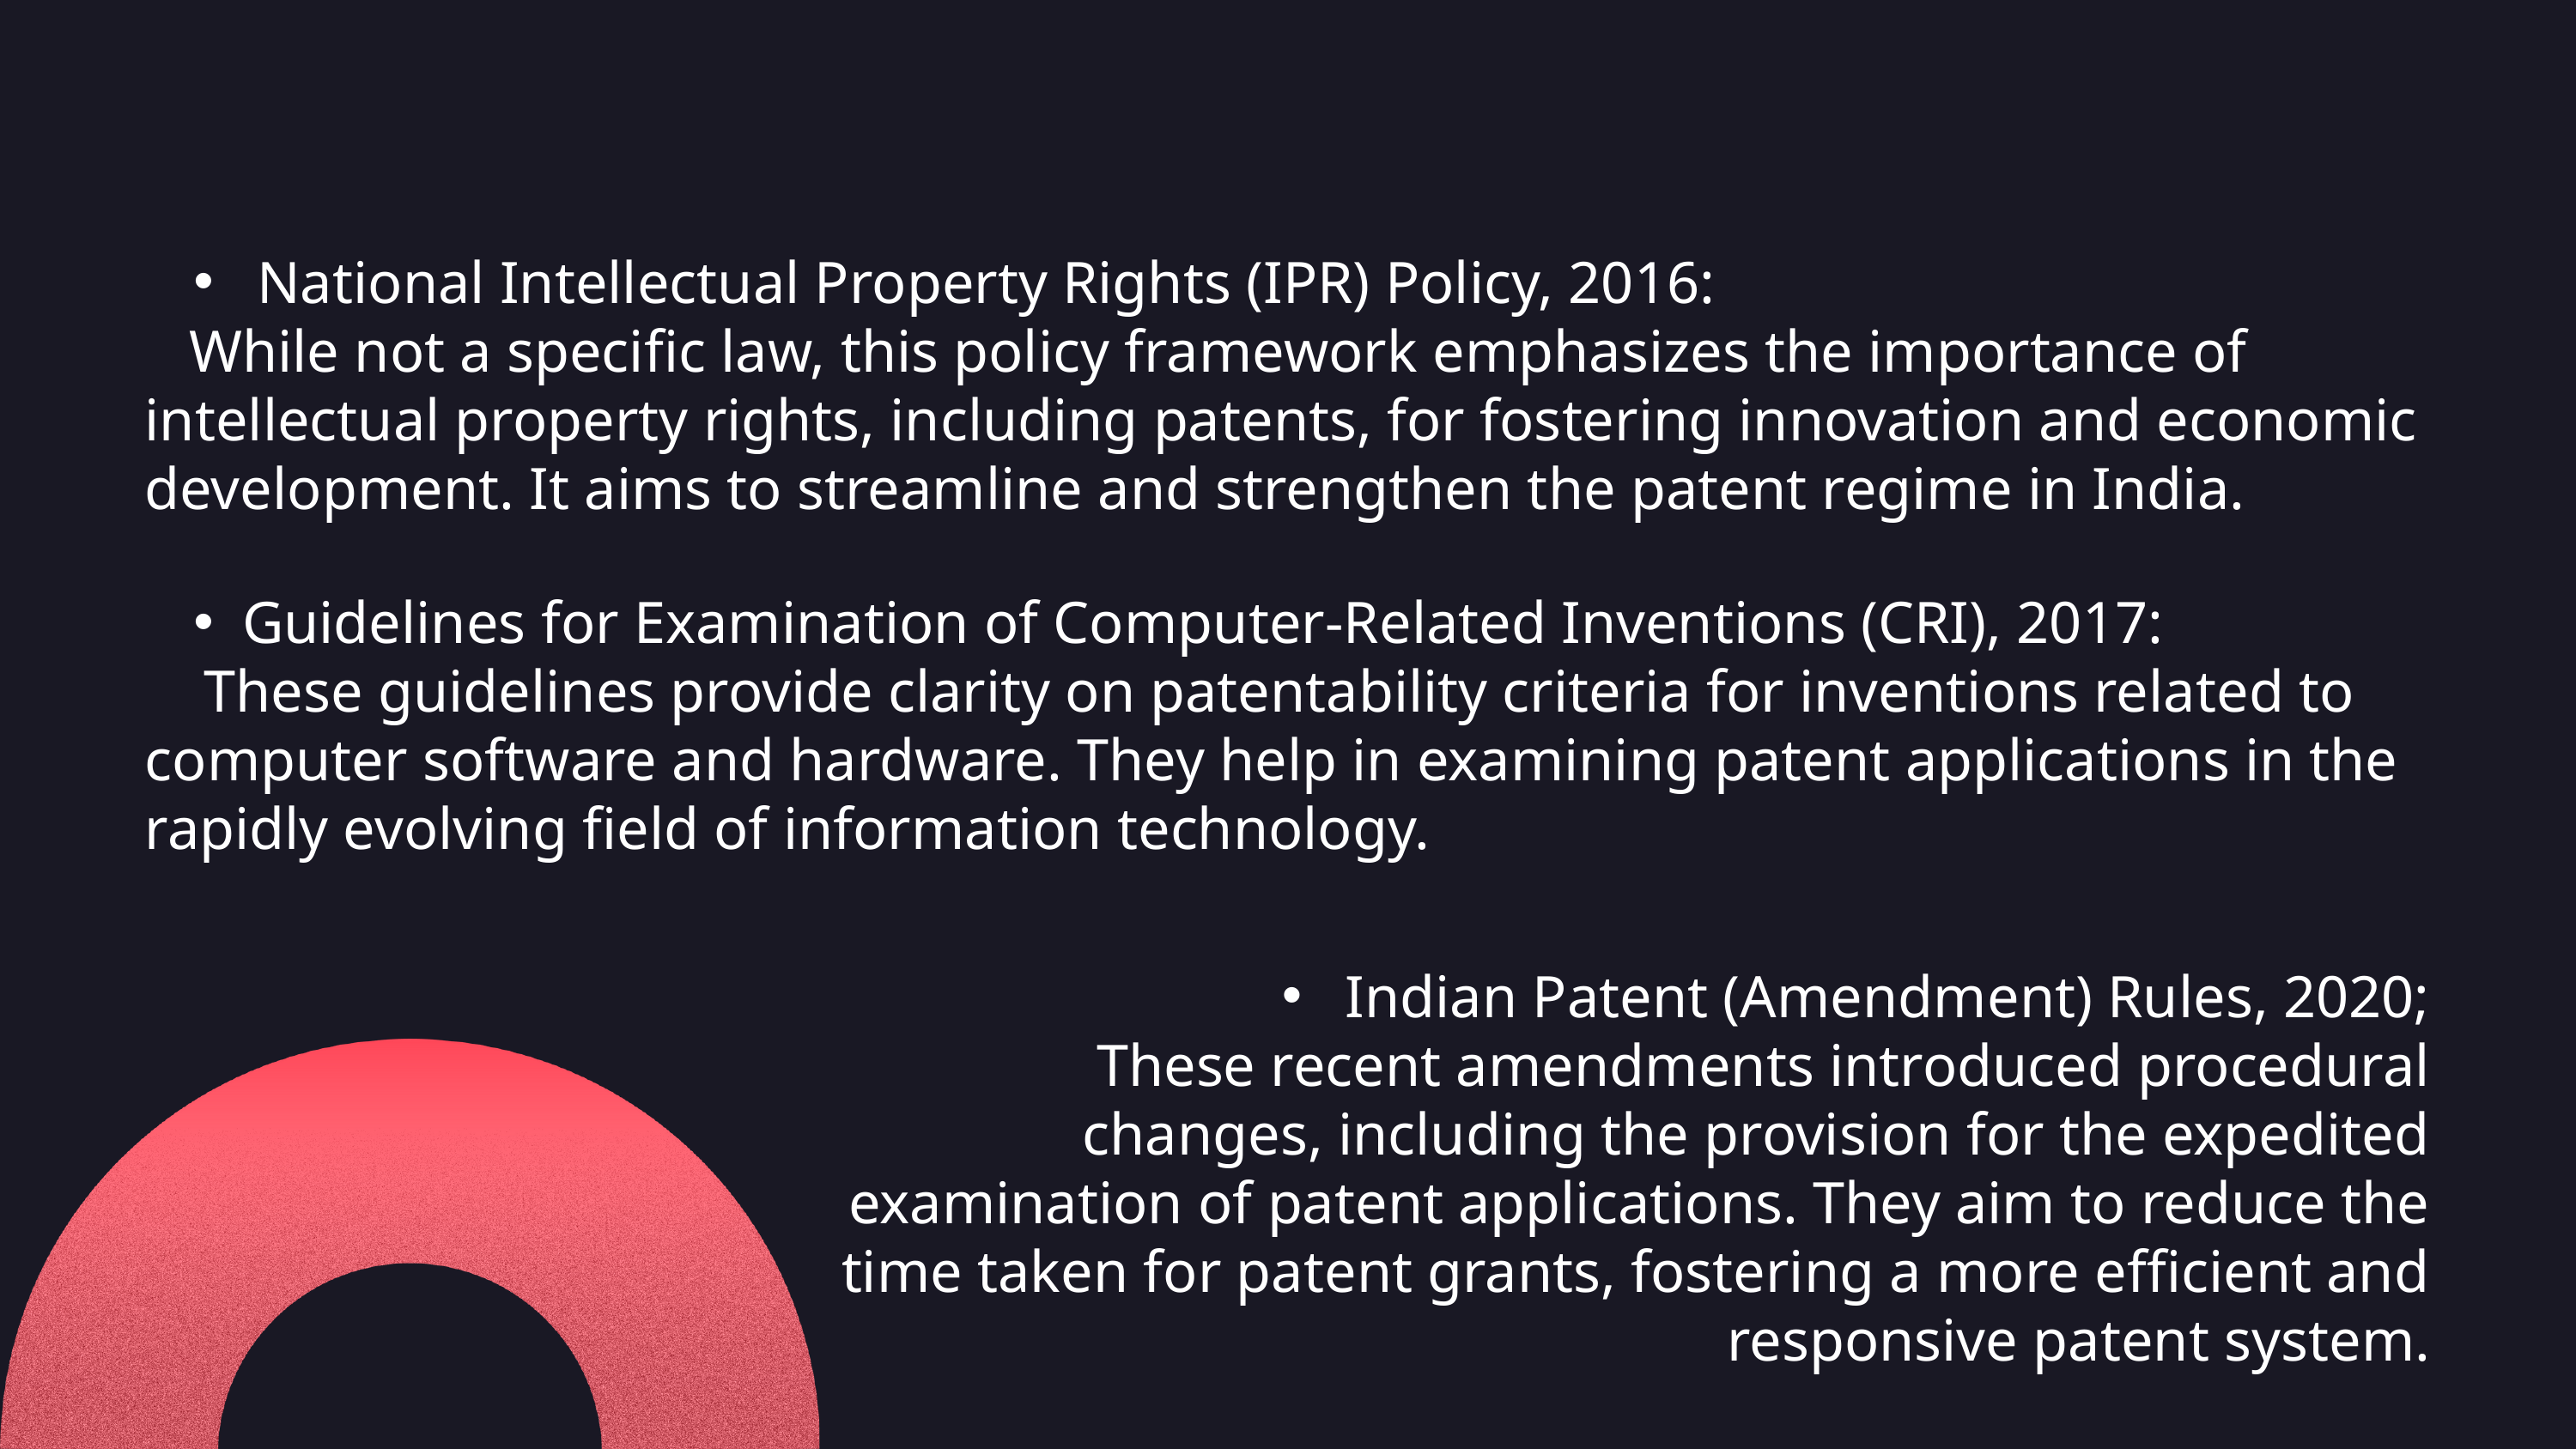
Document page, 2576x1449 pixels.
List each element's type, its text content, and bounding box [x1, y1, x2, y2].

text_box [0, 1039, 820, 1449]
text_box National Intellectual Property Rights (IPR) Policy, 2016: While not a specific law, this policy framework emphasizes the importance of intellectual property rights, including patents, for fostering innovation and economic development. It aims to streamline and strengthen the patent regime in India. [144, 246, 2492, 521]
text_box Indian Patent (Amendment) Rules, 2020; These recent amendments introduced procedural changes, including the provision for the expedited examination of patent applications. They aim to reduce the time taken for patent grants, fostering a more efficient and responsive patent system. [823, 960, 2432, 1373]
text_box Guidelines for Examination of Computer-Related Inventions (CRI), 2017: These guidelines provide clarity on patentability criteria for inventions related to computer software and hardware. They help in examining patent applications in the rapidly evolving field of information technology. [144, 585, 2432, 861]
